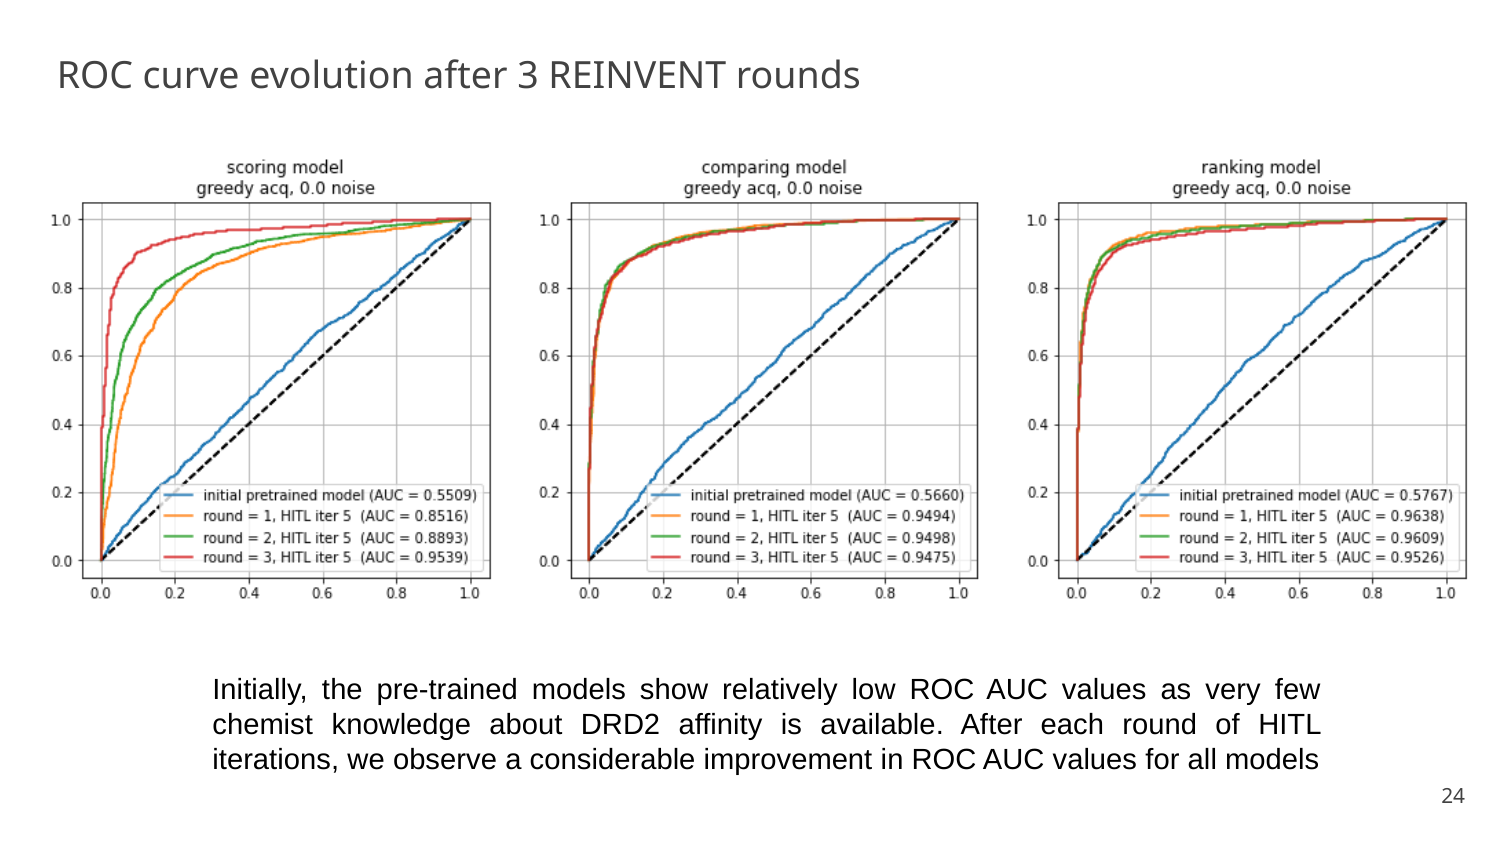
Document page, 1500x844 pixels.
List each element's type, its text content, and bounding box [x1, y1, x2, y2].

title ROC curve evolution after 3 REINVENT rounds [41, 31, 1435, 111]
slide_number 24 [1389, 764, 1480, 830]
text_box Initially, the pre-trained models show relatively low ROC AUC values as very few chemist knowledge about DRD2 affinity is available. After each round of HITL iterations, we observe a considerable improvement in ROC AUC values for all models [197, 662, 1337, 783]
picture [41, 150, 1474, 611]
